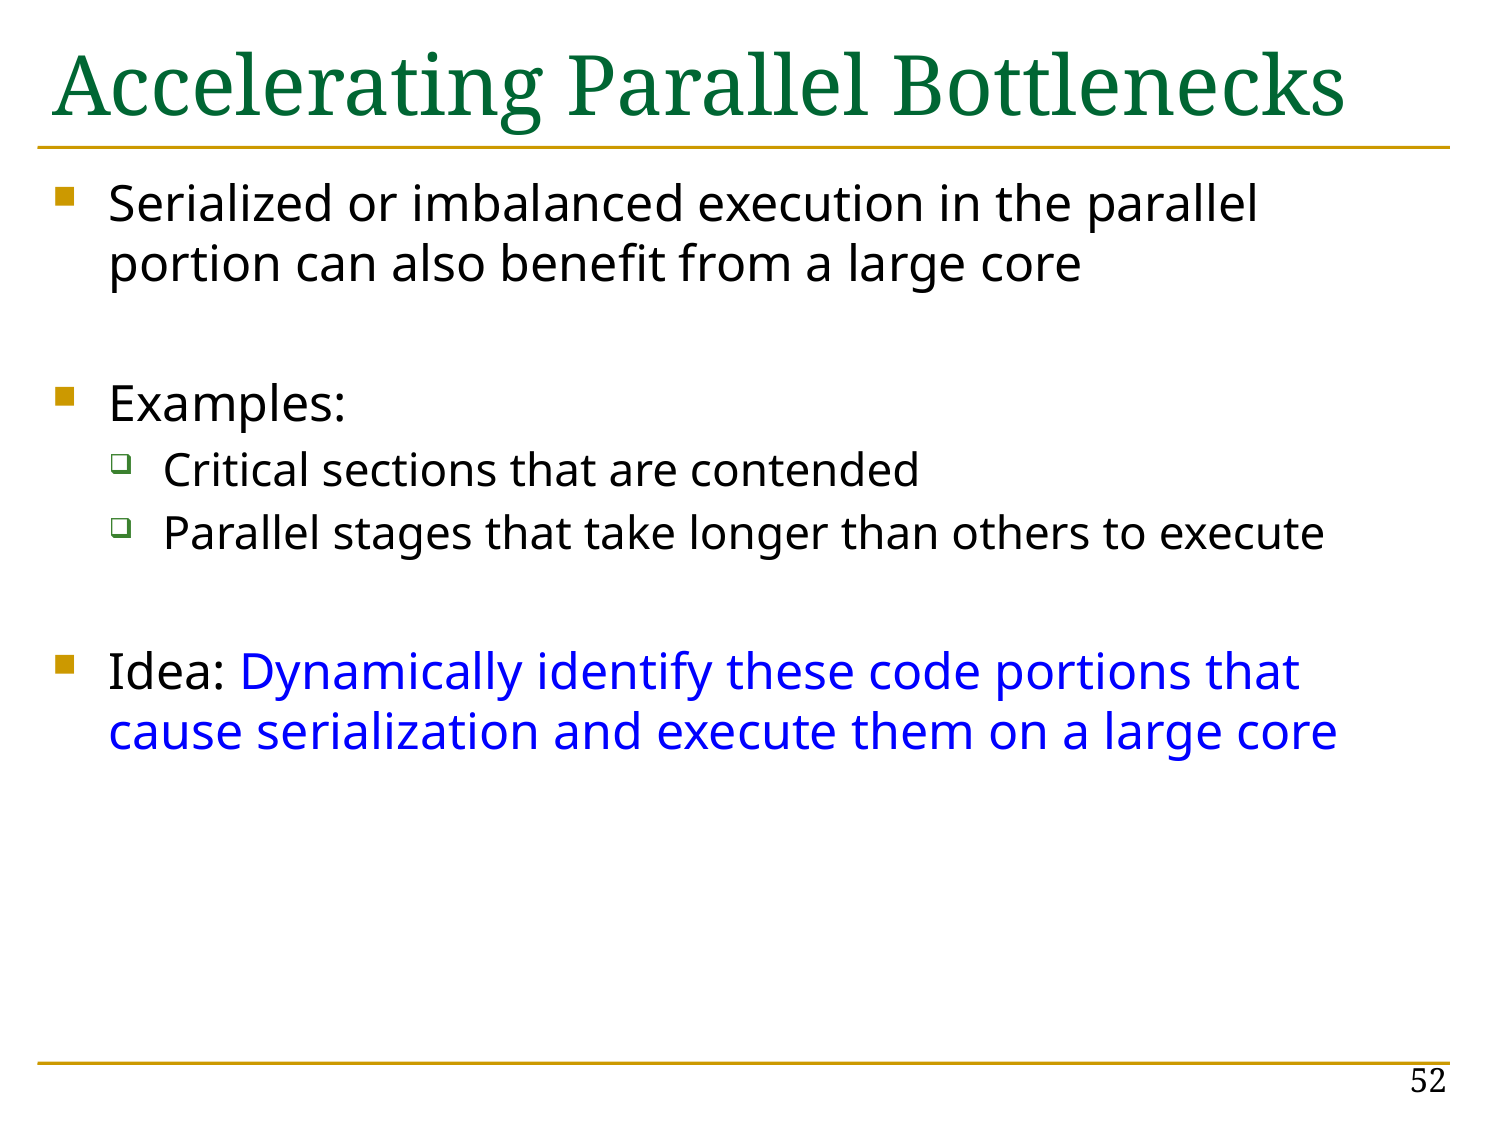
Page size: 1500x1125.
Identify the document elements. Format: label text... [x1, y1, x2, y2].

slide_number 52 [1111, 1036, 1462, 1112]
title Accelerating Parallel Bottlenecks [37, 24, 1450, 163]
list Serialized or imbalanced execution in the parallel portion can also benefit from a large core Examples: Critical sections that are contended Parallel stages that take longer than others to execute Idea: Dynamically identify these code portions that cause serialization and execute them on a large core [37, 163, 1450, 1016]
